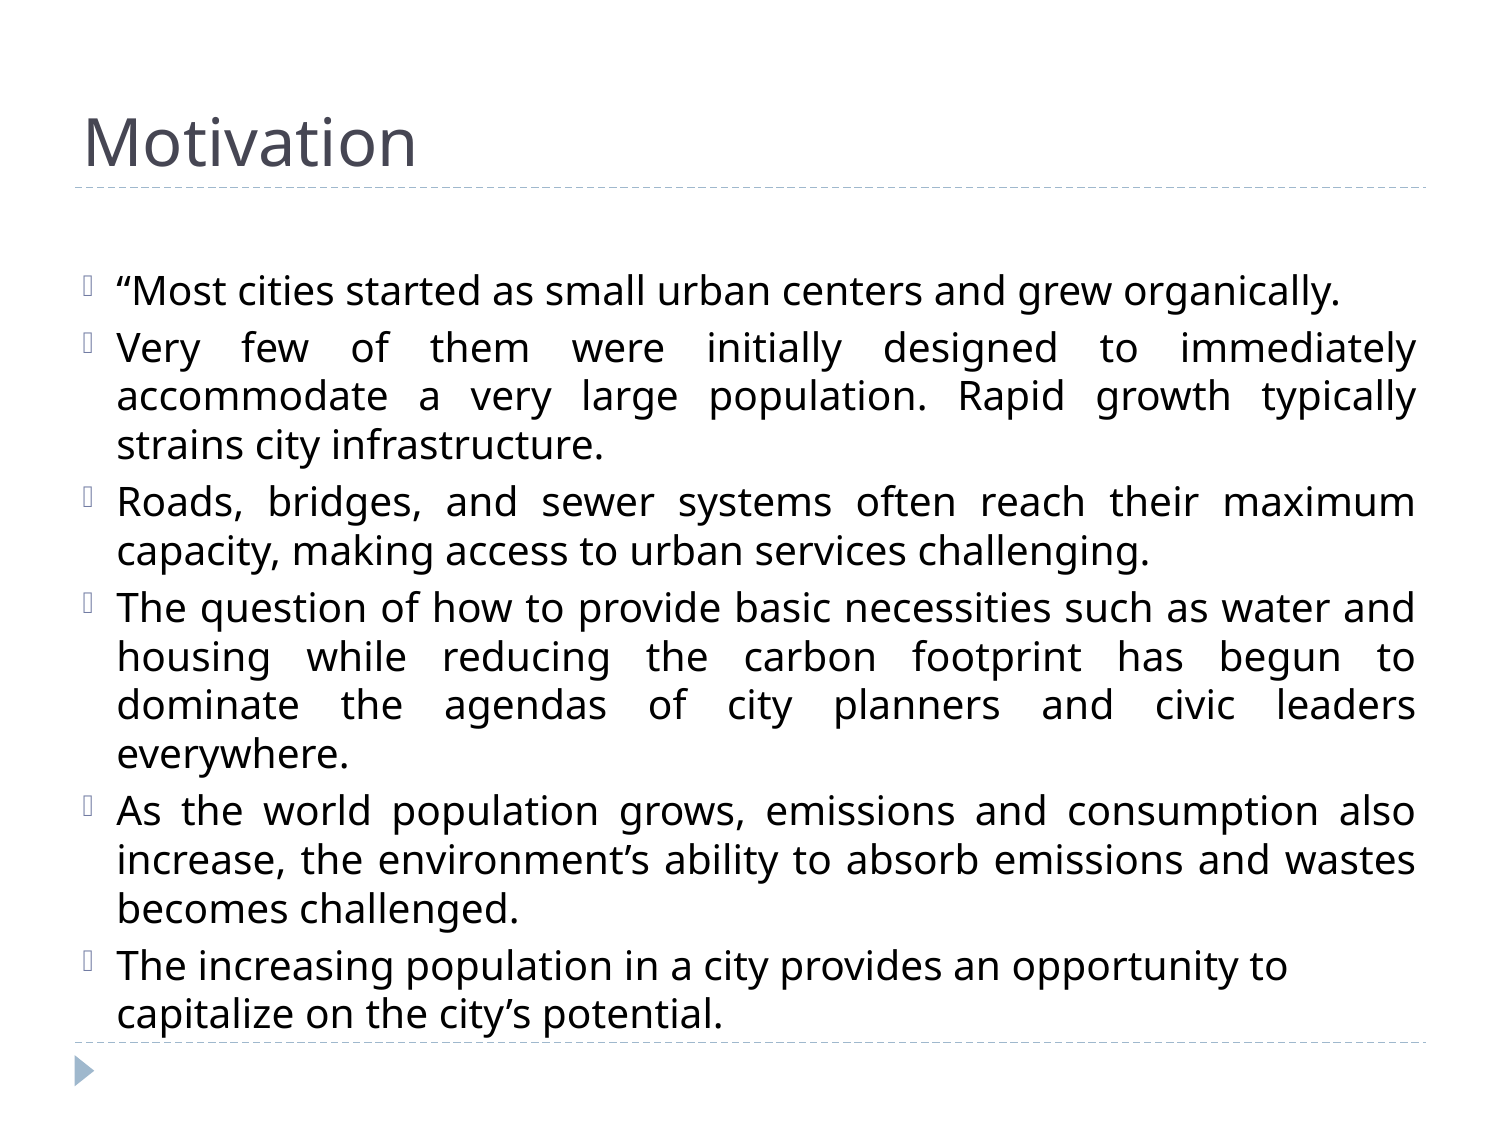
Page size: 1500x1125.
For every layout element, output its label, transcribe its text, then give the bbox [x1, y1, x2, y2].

list “Most cities started as small urban centers and grew organically. Very few of them were initially designed to immediately accommodate a very large population. Rapid growth typically strains city infrastructure. Roads, bridges, and sewer systems often reach their maximum capacity, making access to urban services challenging. The question of how to provide basic necessities such as water and housing while reducing the carbon footprint has begun to dominate the agendas of city planners and civic leaders everywhere. As the world population grows, emissions and consumption also increase, the environment’s ability to absorb emissions and wastes becomes challenged. The increasing population in a city provides an opportunity to capitalize on the city’s potential. [74, 199, 1426, 1011]
title Motivation [74, 24, 1426, 188]
